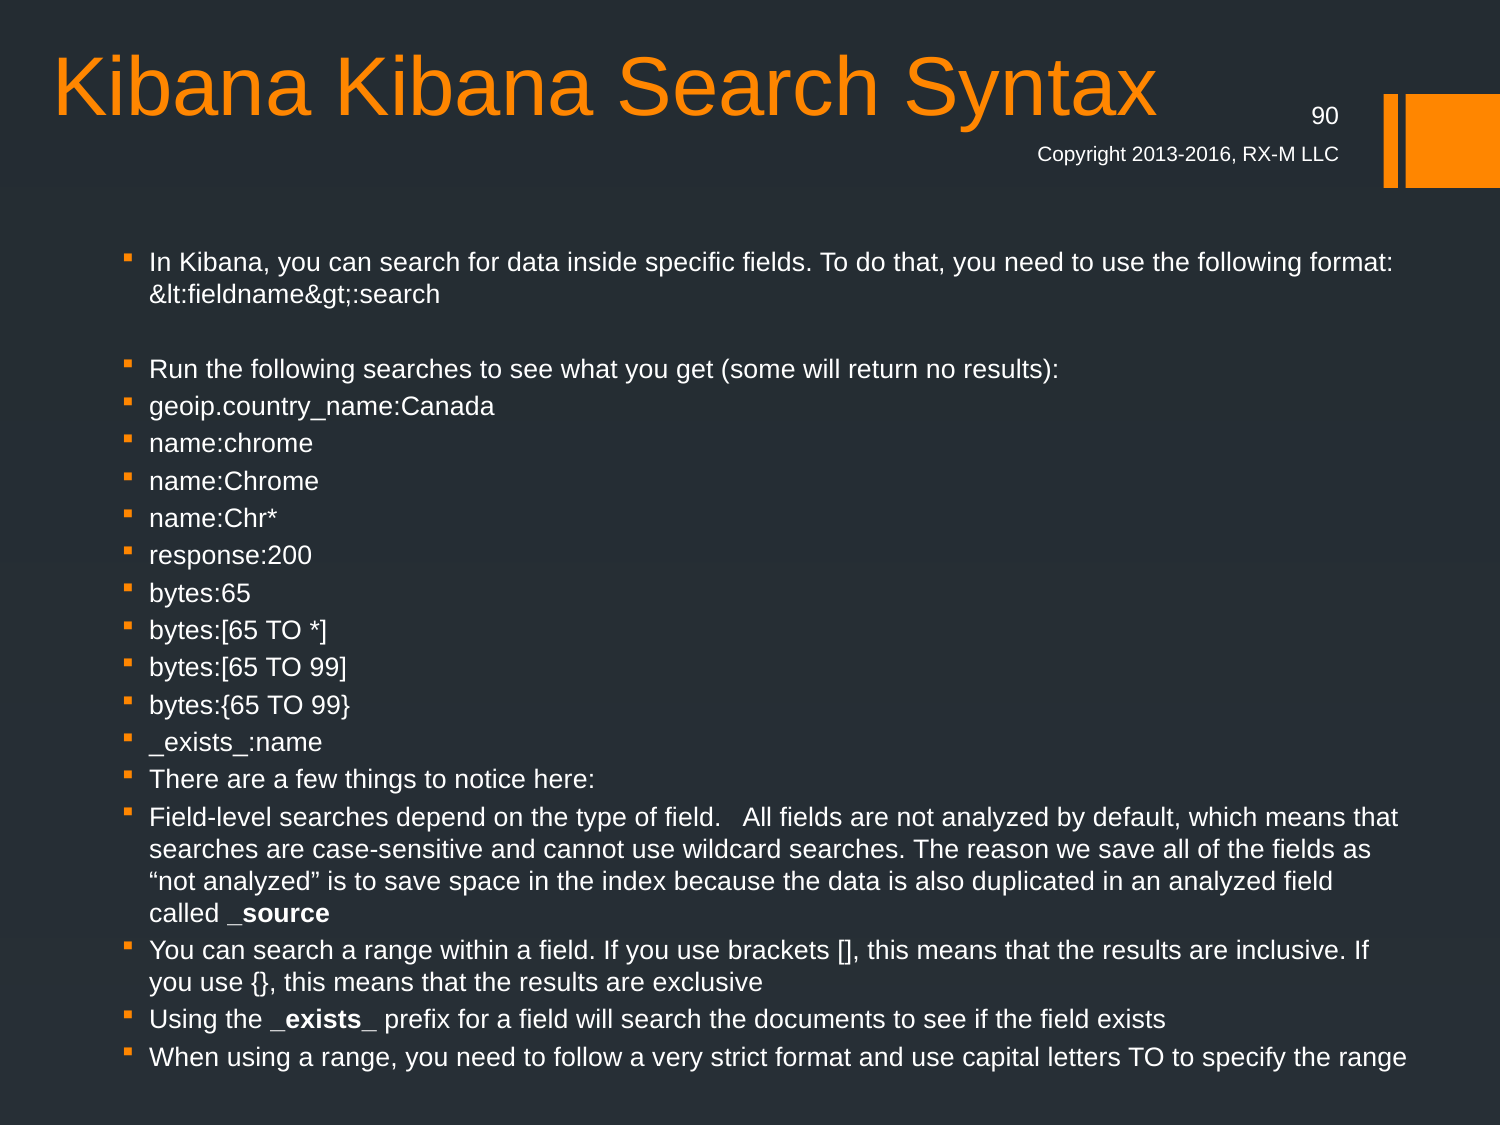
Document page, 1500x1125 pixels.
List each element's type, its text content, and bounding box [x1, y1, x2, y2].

slide_number 90 [1199, 90, 1355, 140]
footer Copyright 2013-2016, RX-M LLC [985, 140, 1355, 190]
title Kibana Kibana Search Syntax [37, 0, 1238, 140]
list In Kibana, you can search for data inside specific fields. To do that, you need to use the following format: &lt:fieldname&gt;:search Run the following searches to see what you get (some will return no results): geoip.country_name:Canada name:chrome name:Chrome name:Chr* response:200 bytes:65 bytes:[65 TO *] bytes:[65 TO 99] bytes:{65 TO 99} _exists_:name There are a few things to notice here: Field-level searches depend on the type of field. All fields are not analyzed by default, which means that searches are case-sensitive and cannot use wildcard searches. The reason we save all of the fields as “not analyzed” is to save space in the index because the data is also duplicated in an analyzed field called _source You can search a range within a field. If you use brackets [], this means that the results are inclusive. If you use {}, this means that the results are exclusive Using the _exists_ prefix for a field will search the documents to see if the field exists When using a range, you need to follow a very strict format and use capital letters TO to specify the range [99, 237, 1425, 1100]
